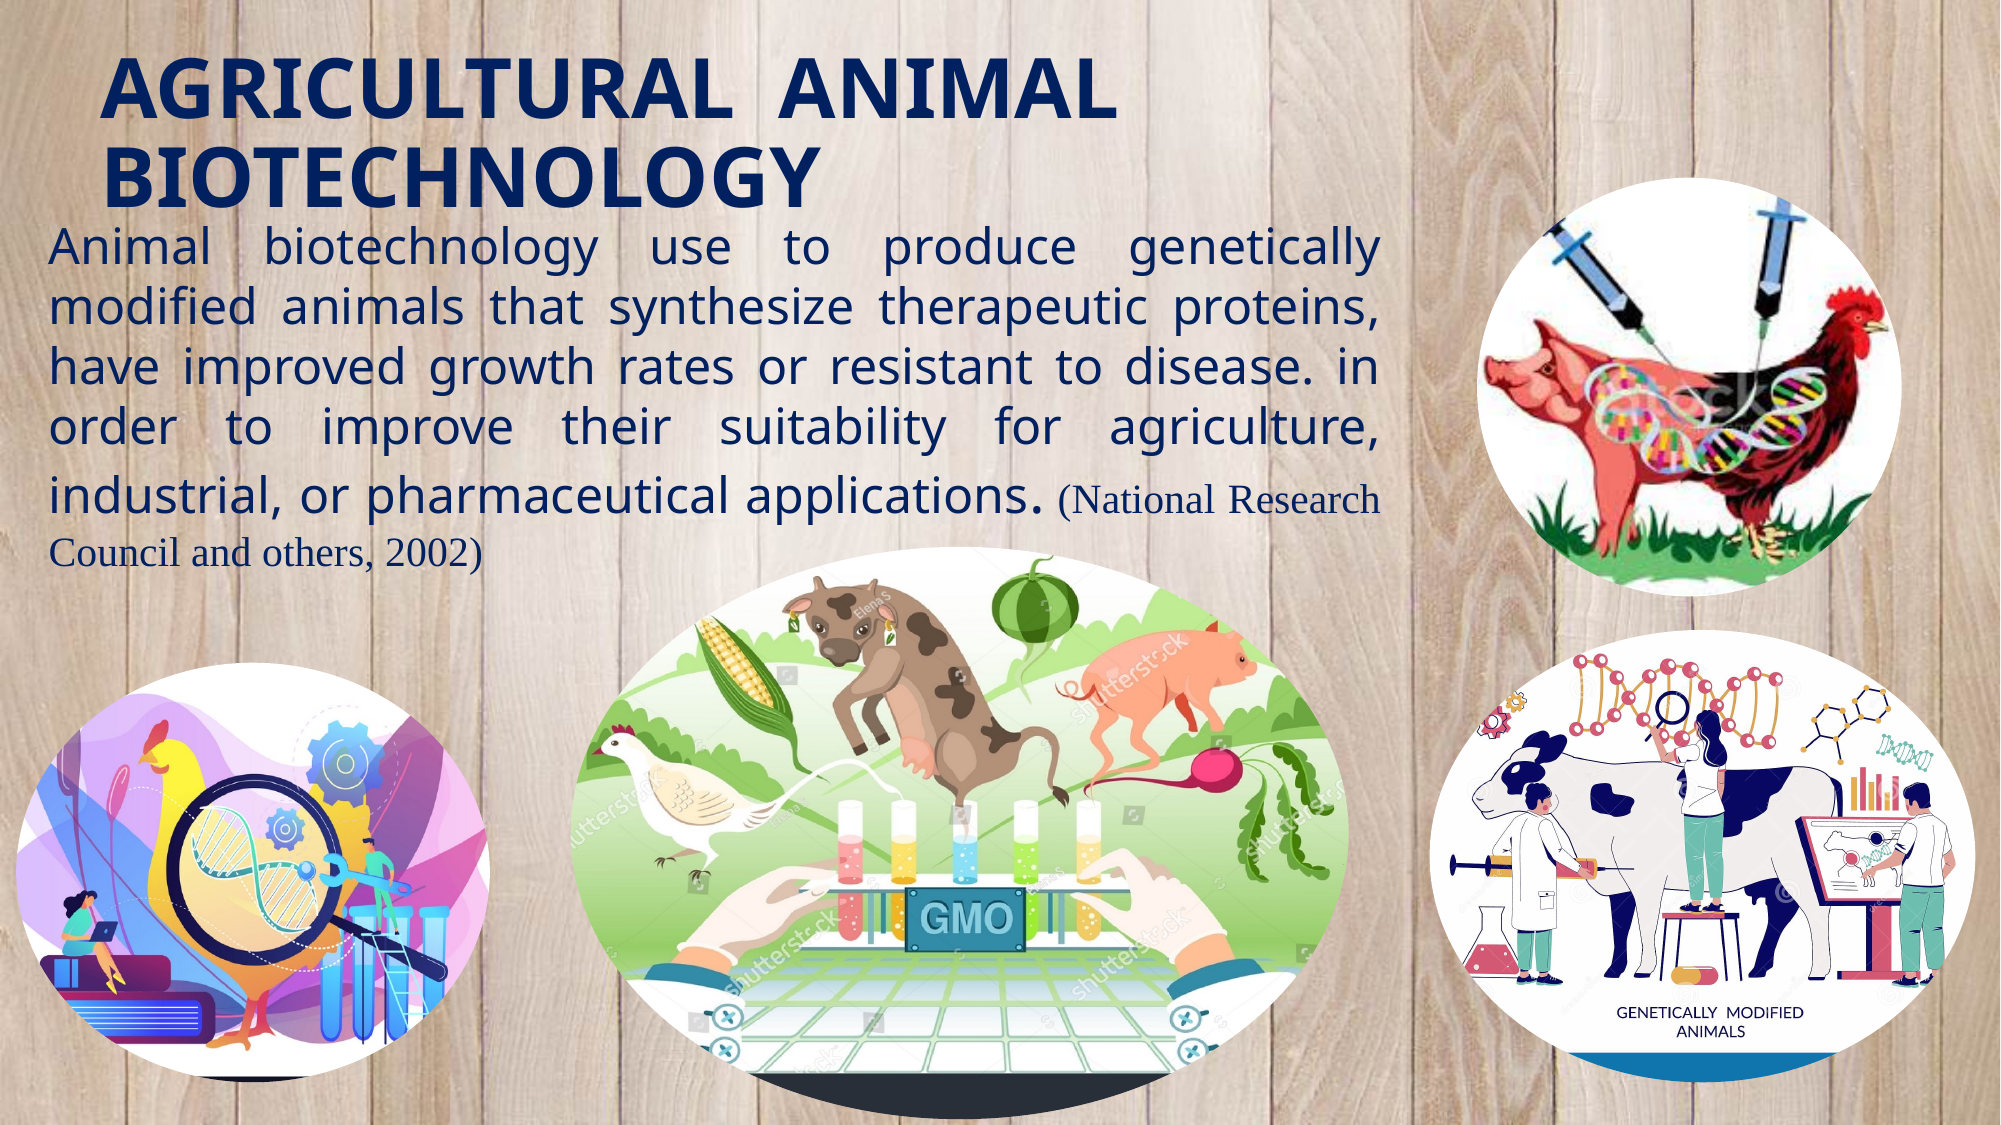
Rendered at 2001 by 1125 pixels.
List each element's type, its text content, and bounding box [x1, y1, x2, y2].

title AGRICULTURAL ANIMAL BIOTECHNOLOGY [85, 65, 1734, 207]
picture [0, 0, 2001, 1125]
text_box Animal biotechnology use to produce genetically modified animals that synthesize therapeutic proteins, have improved growth rates or resistant to disease. in order to improve their suitability for agriculture, industrial, or pharmaceutical applications. (National Research Council and others, 2002) [33, 207, 1397, 643]
